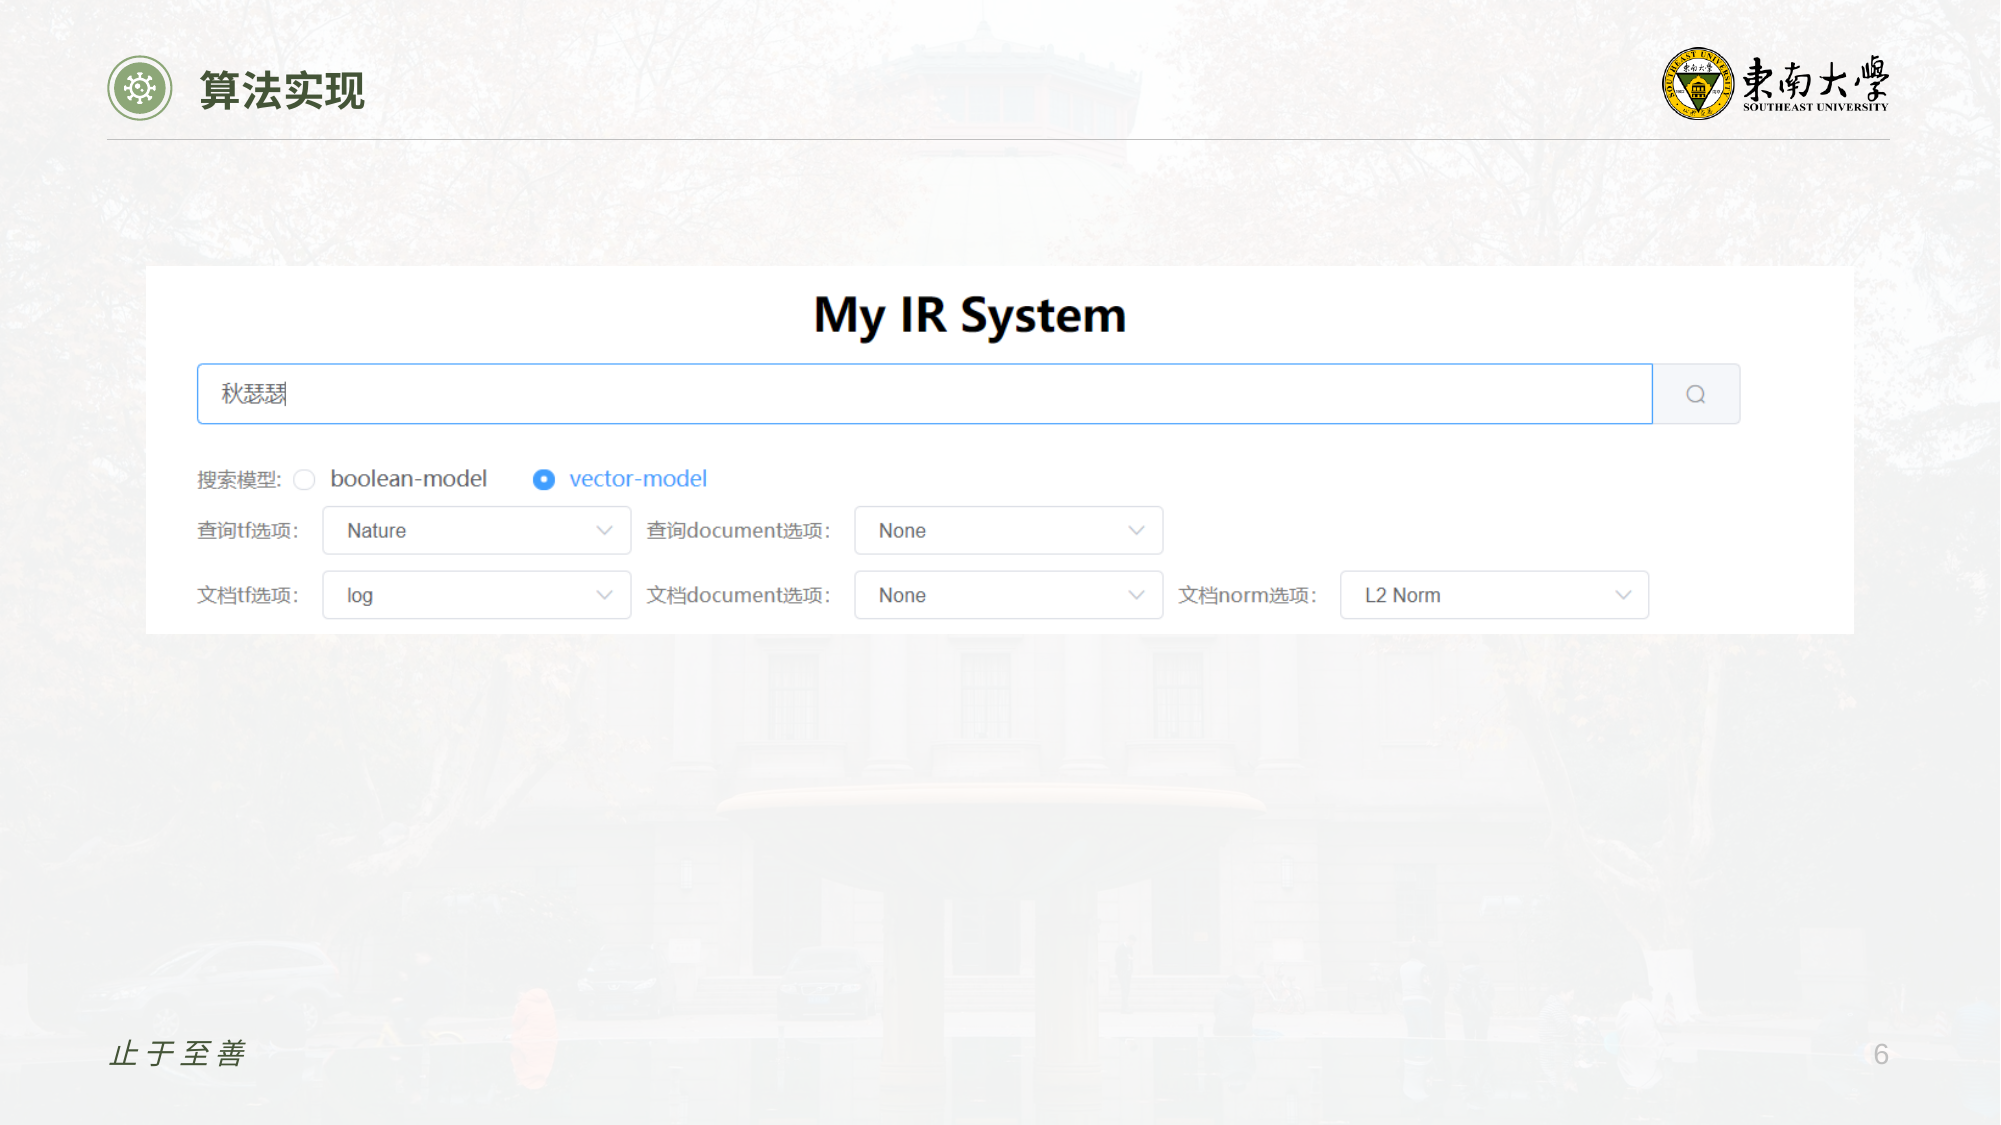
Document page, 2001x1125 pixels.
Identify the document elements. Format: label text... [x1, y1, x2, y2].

picture [1662, 47, 1889, 120]
picture [146, 266, 1854, 634]
slide_number 6 [1439, 1022, 1890, 1083]
slide_number 止于至善 [108, 1022, 657, 1083]
list 算法实现 [199, 56, 1663, 123]
